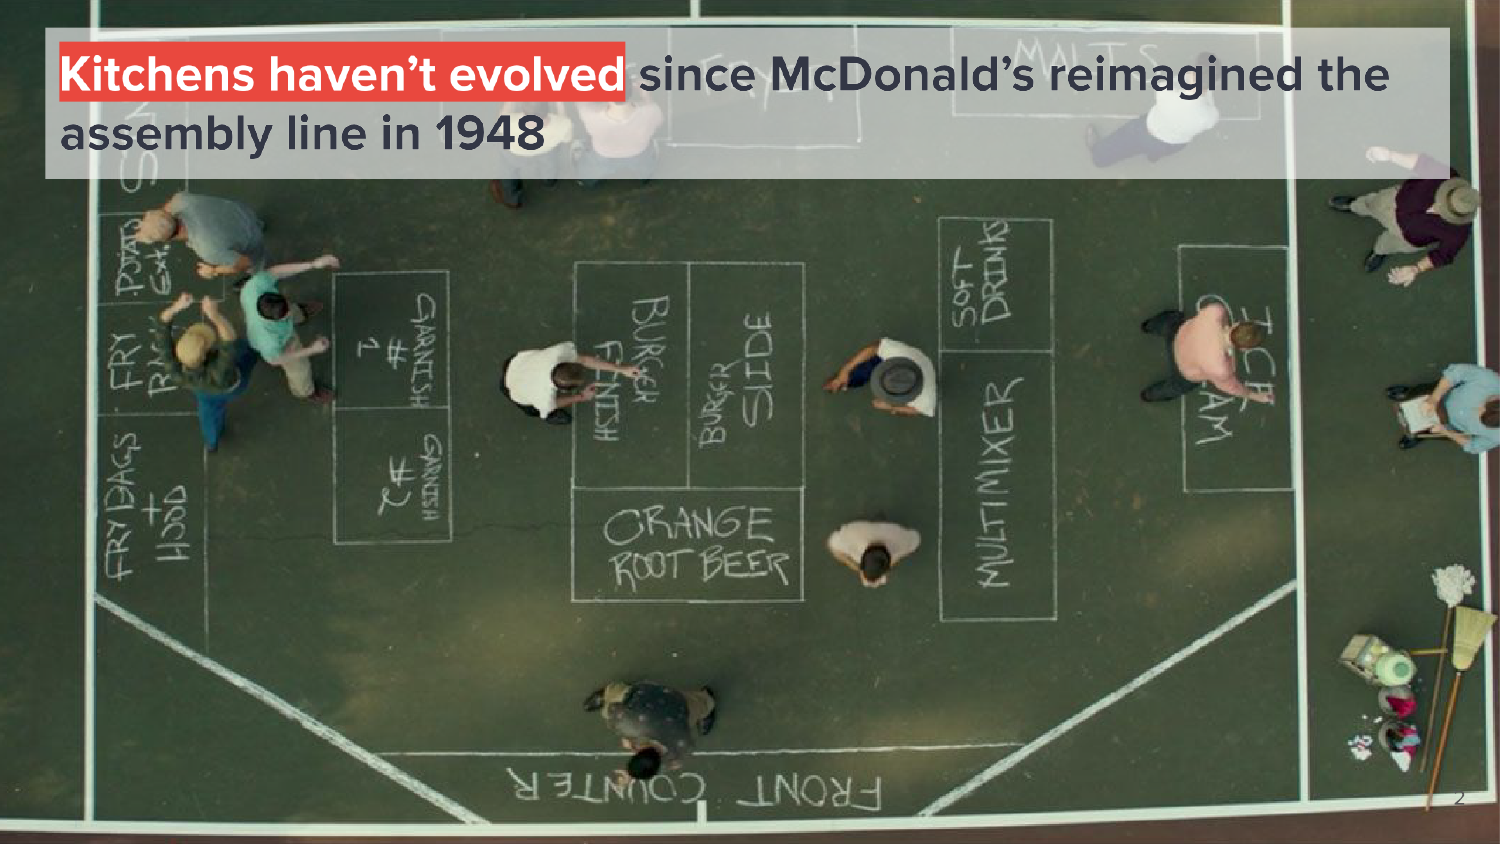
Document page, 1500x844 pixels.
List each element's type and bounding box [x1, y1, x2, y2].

text_box [0, 0, 1500, 844]
